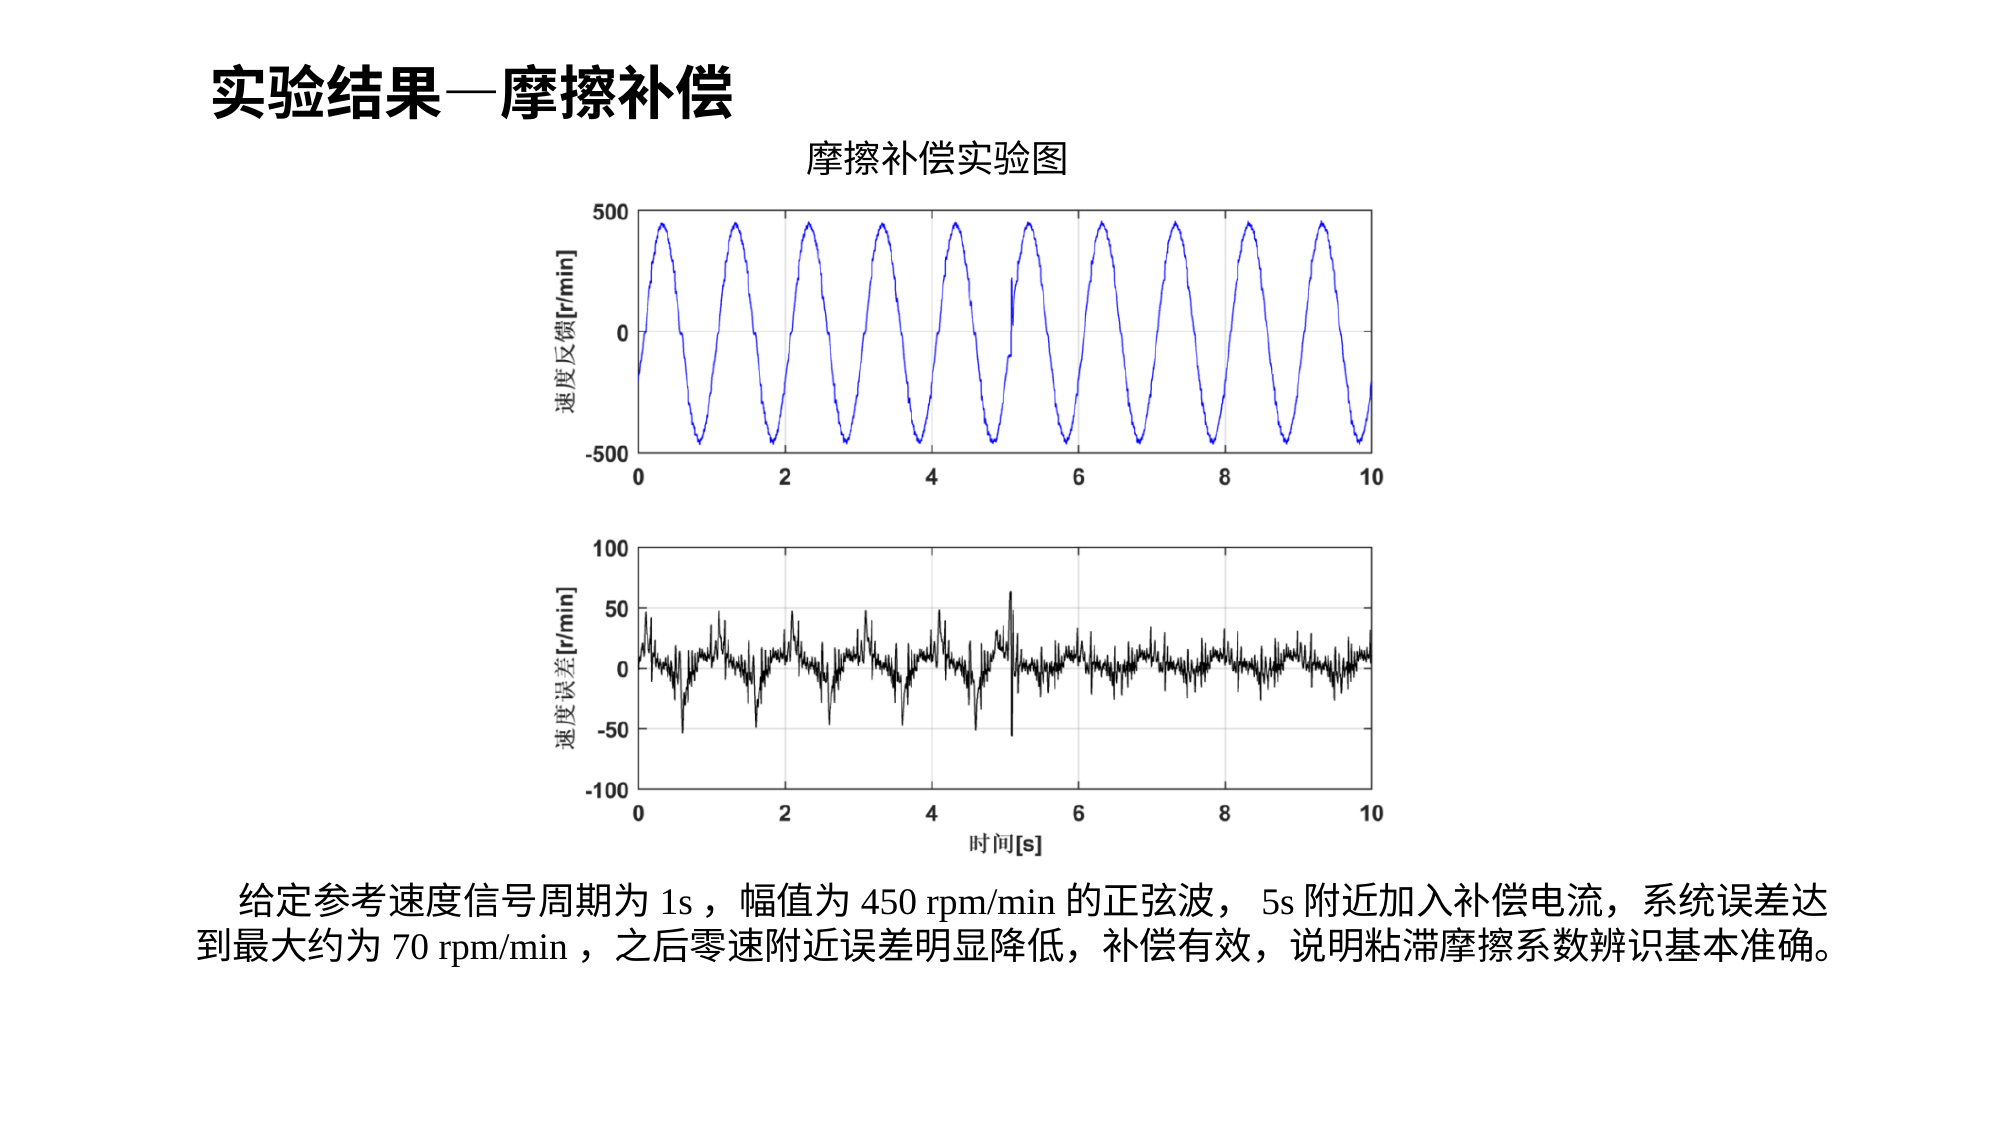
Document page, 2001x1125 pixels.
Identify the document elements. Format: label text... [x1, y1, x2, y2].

picture [515, 157, 1461, 867]
text_box 实验结果—摩擦补偿 [195, 57, 2000, 171]
text_box 给定参考速度信号周期为1s，幅值为450 rpm/min的正弦波，5s附近加入补偿电流，系统误差达到最大约为70 rpm/min，之后零速附近误差明显降低，补偿有效，说明粘滞摩擦系数辨识基本准确。 [180, 869, 1869, 974]
